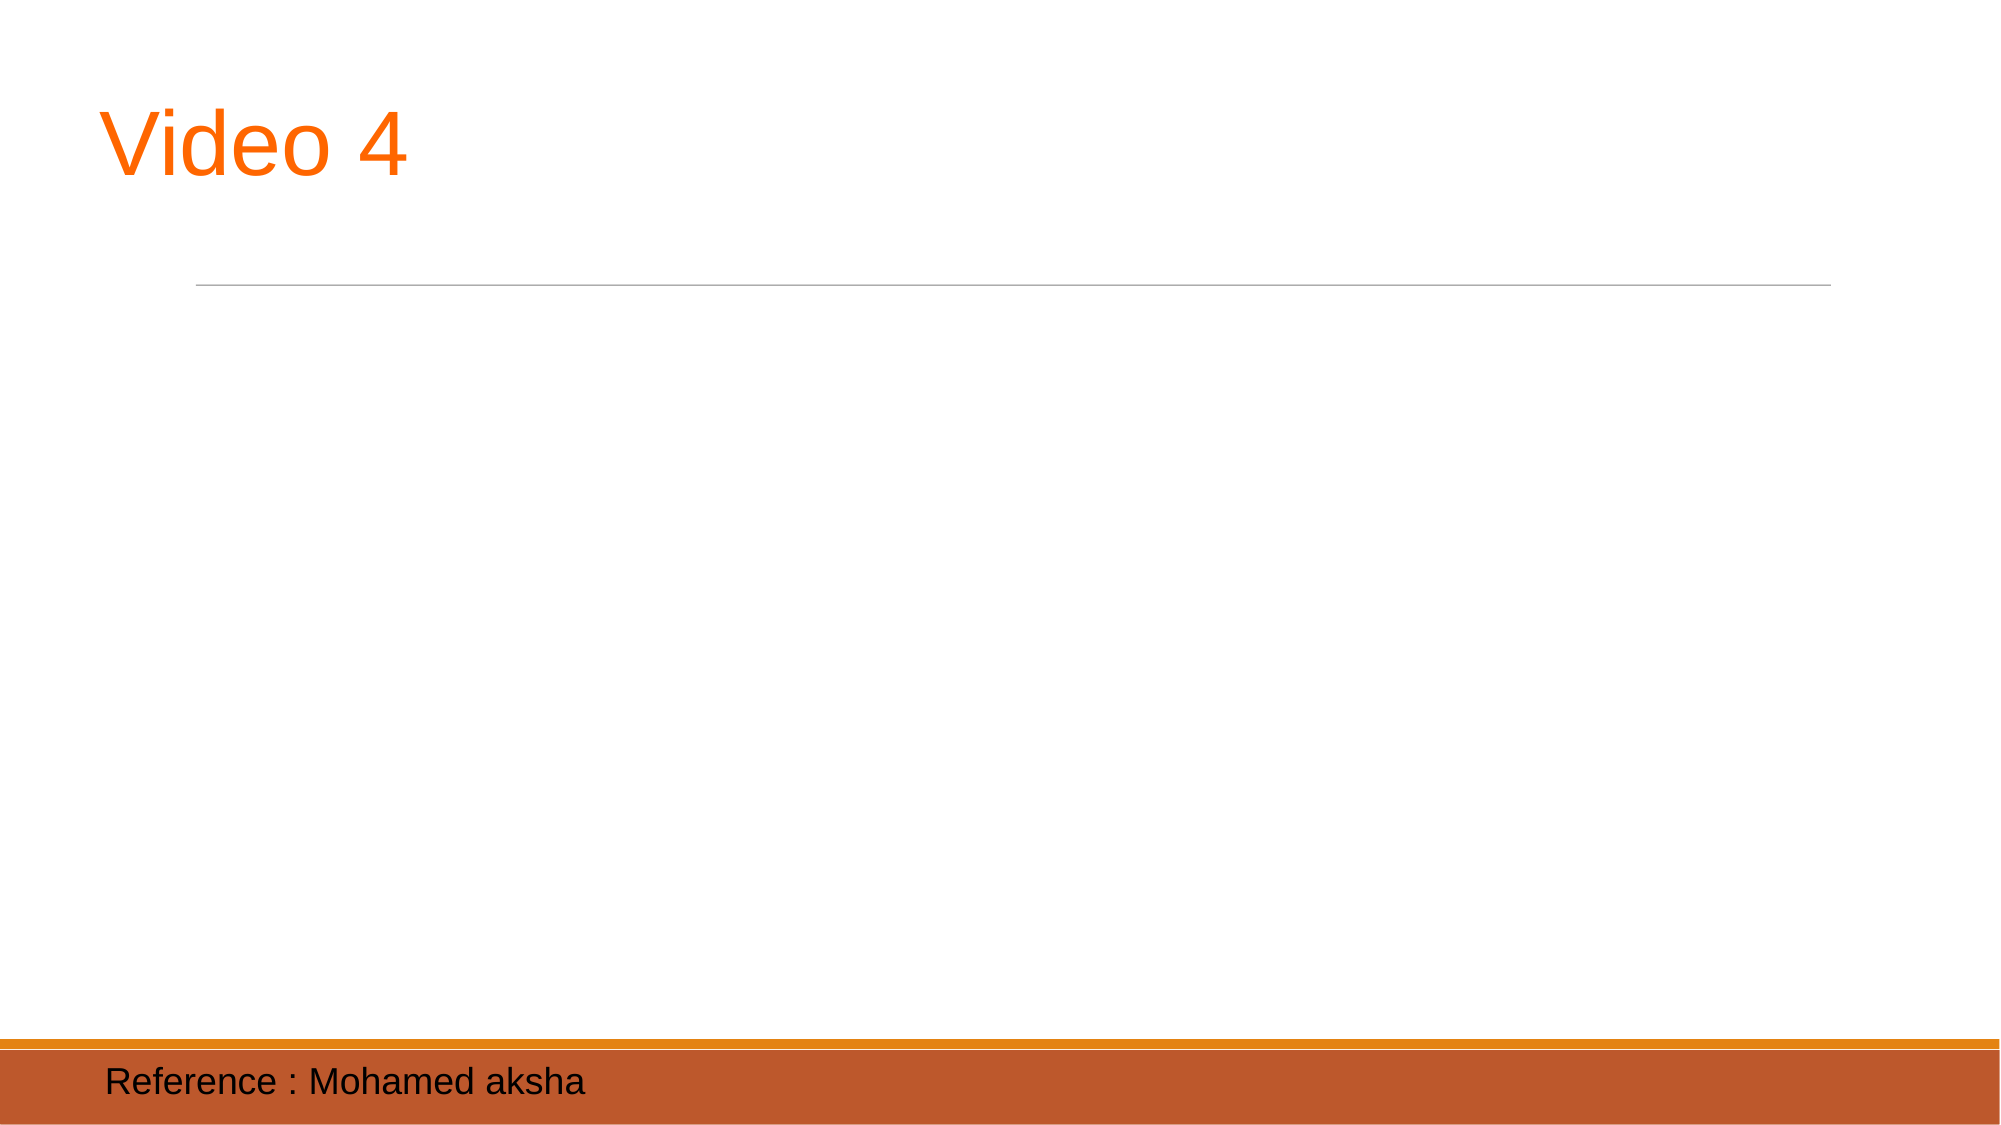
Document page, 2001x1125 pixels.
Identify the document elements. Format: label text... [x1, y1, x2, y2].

text_box [99, 263, 1900, 916]
text_box Reference : Mohamed aksha [89, 1049, 645, 1107]
text_box [99, 44, 1900, 233]
